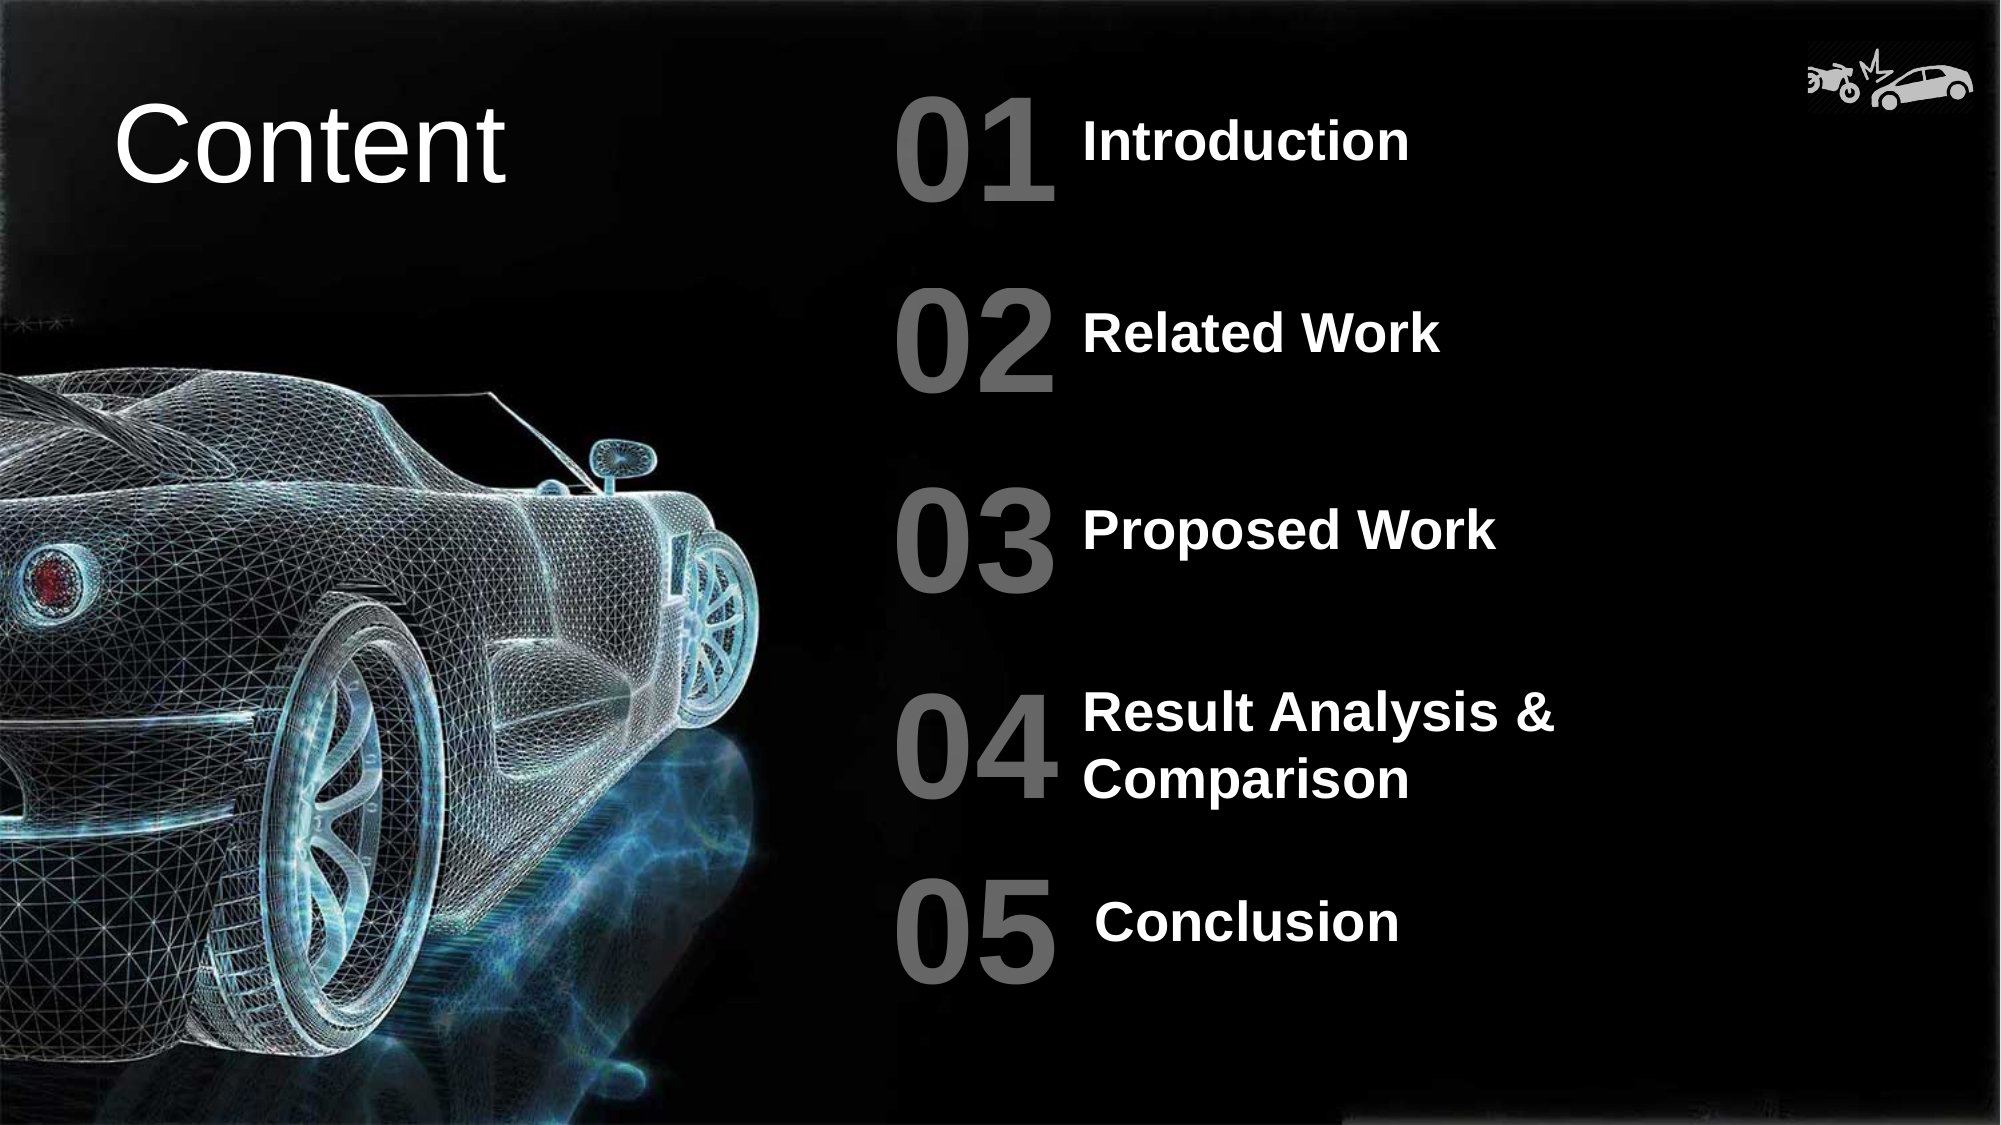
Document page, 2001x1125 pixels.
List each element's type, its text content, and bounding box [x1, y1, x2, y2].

text_box Conclusion [1077, 877, 1889, 960]
picture [0, 0, 2001, 1125]
text_box 04 [849, 640, 1101, 826]
text_box Related Work [1101, 288, 1877, 371]
text_box 03 [849, 435, 1101, 630]
text_box Result Analysis & Comparison [1101, 667, 1877, 818]
text_box 05 [849, 826, 1101, 1021]
text_box Content [97, 62, 701, 212]
text_box Proposed Work [1101, 486, 1877, 569]
text_box 01 [849, 44, 1101, 235]
text_box Introduction [1101, 96, 1877, 179]
text_box 02 [849, 235, 1101, 431]
